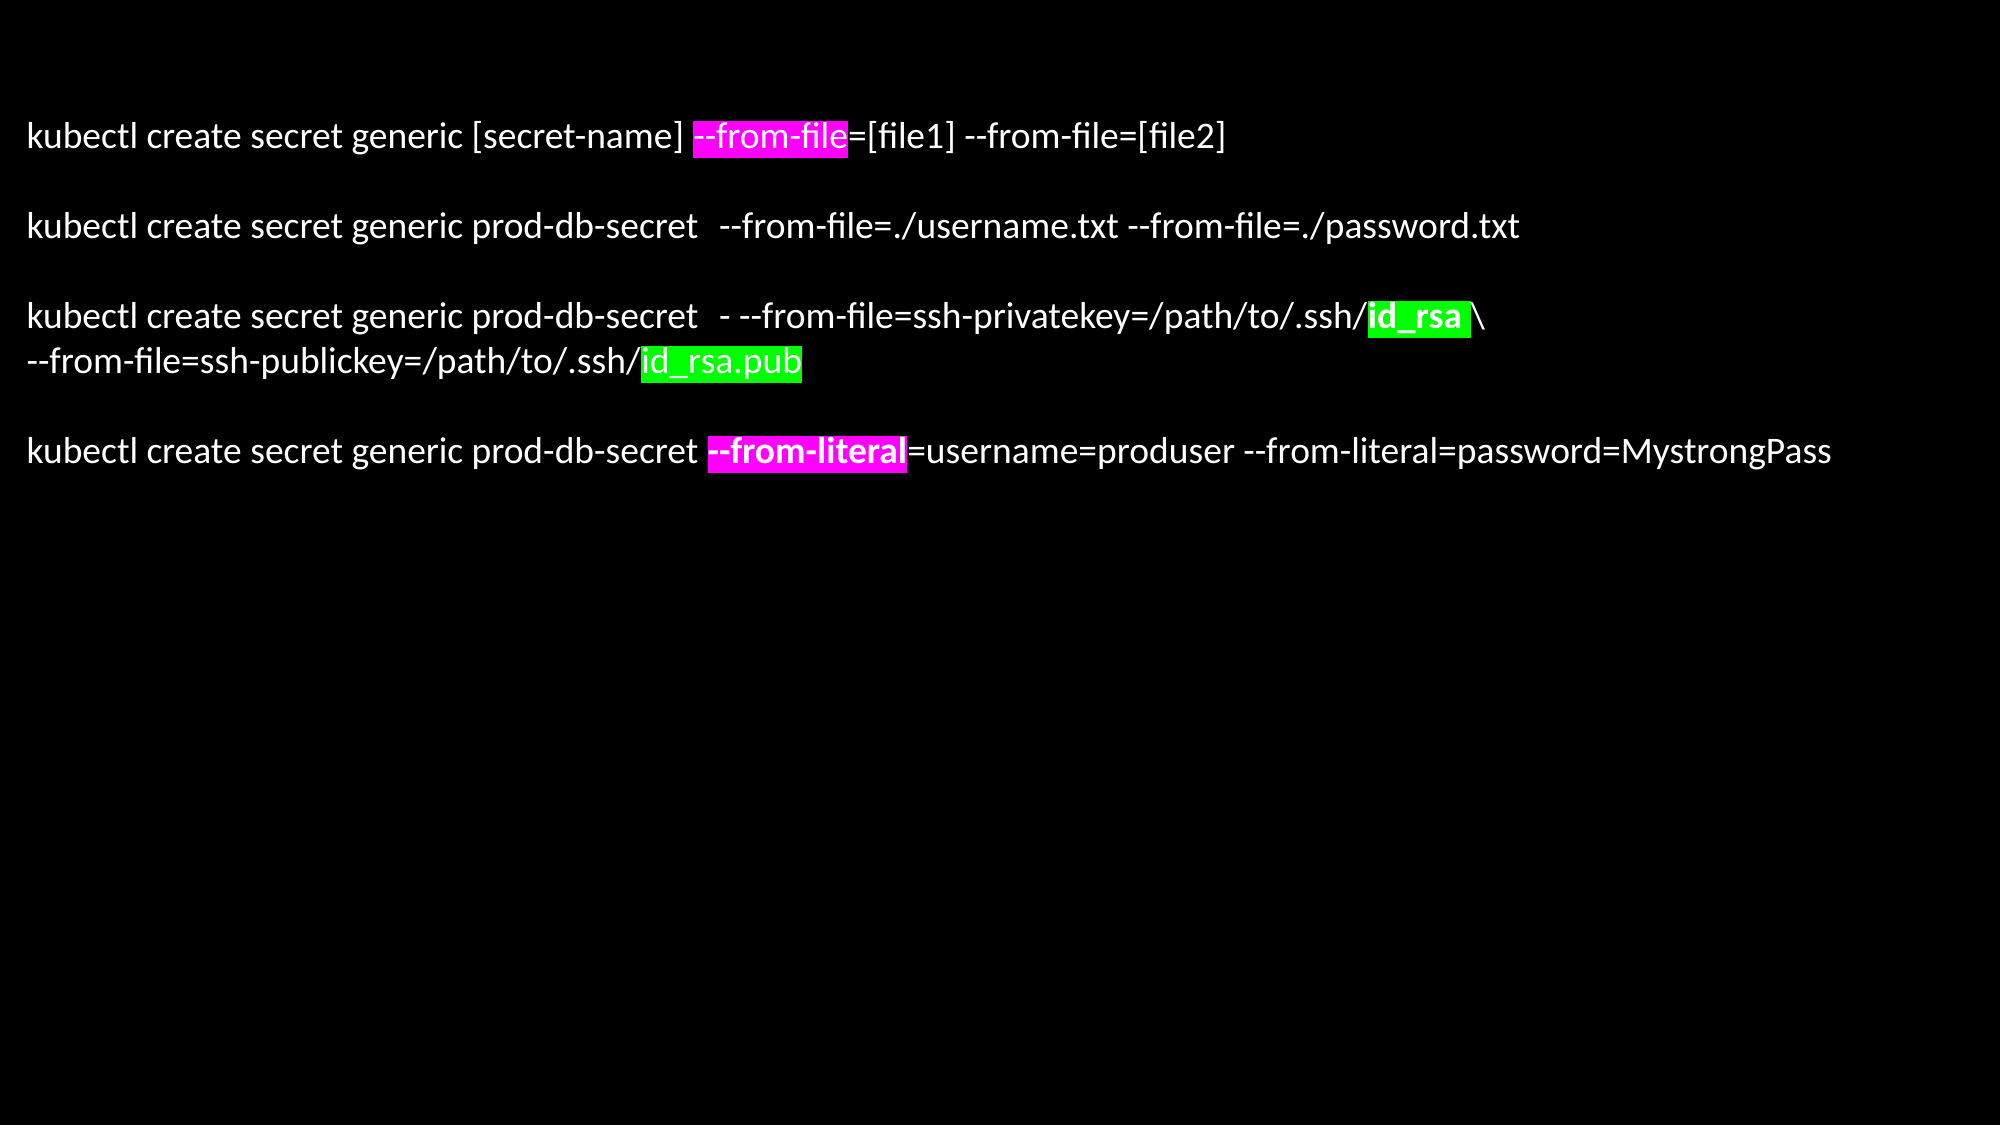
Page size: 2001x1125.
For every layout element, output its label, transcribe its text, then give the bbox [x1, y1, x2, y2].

text_box kubectl create secret generic [secret-name] --from-file=[file1] --from-file=[file2] kubectl create secret generic prod-db-secret ---from-file=./username.txt --from-file=./password.txt kubectl create secret generic prod-db-secret -- --from-file=ssh-privatekey=/path/to/.ssh/id_rsa \ --from-file=ssh-publickey=/path/to/.ssh/id_rsa.pub kubectl create secret generic prod-db-secret --from-literal=username=produser --from-literal=password=MystrongPass [11, 103, 1989, 479]
